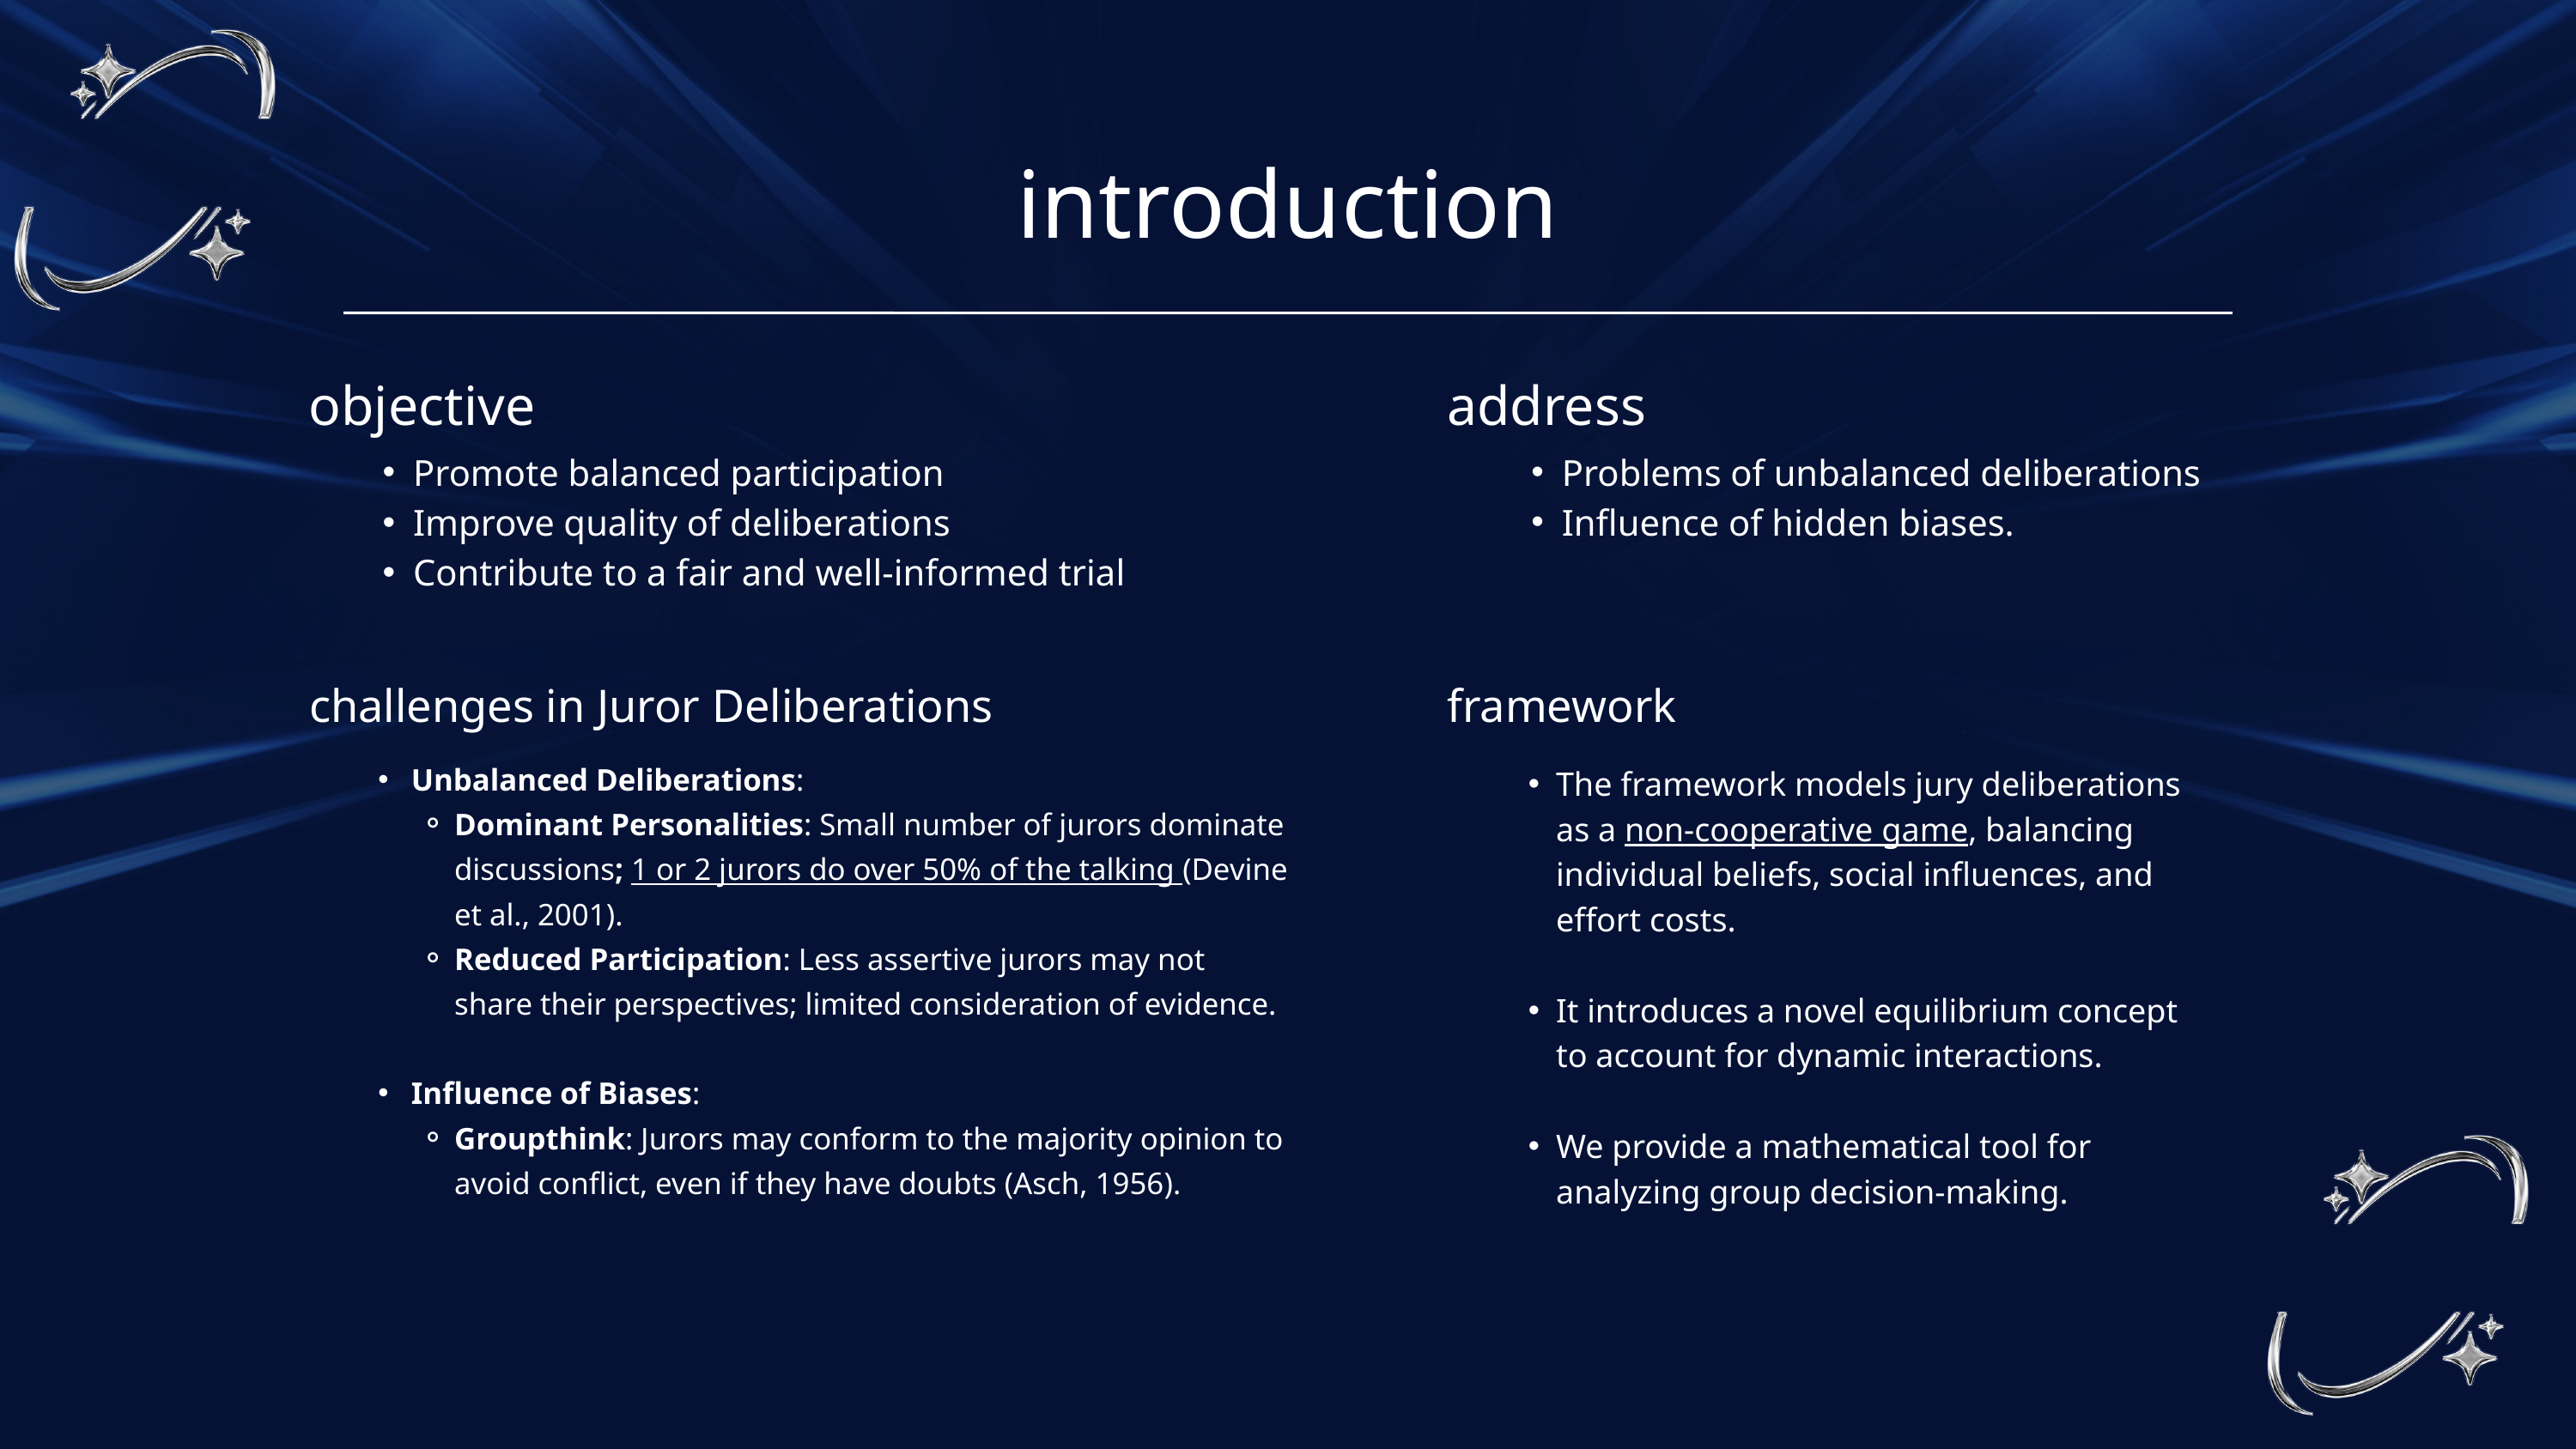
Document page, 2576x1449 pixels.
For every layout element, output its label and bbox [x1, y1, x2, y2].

text_box [0, 0, 2576, 1449]
